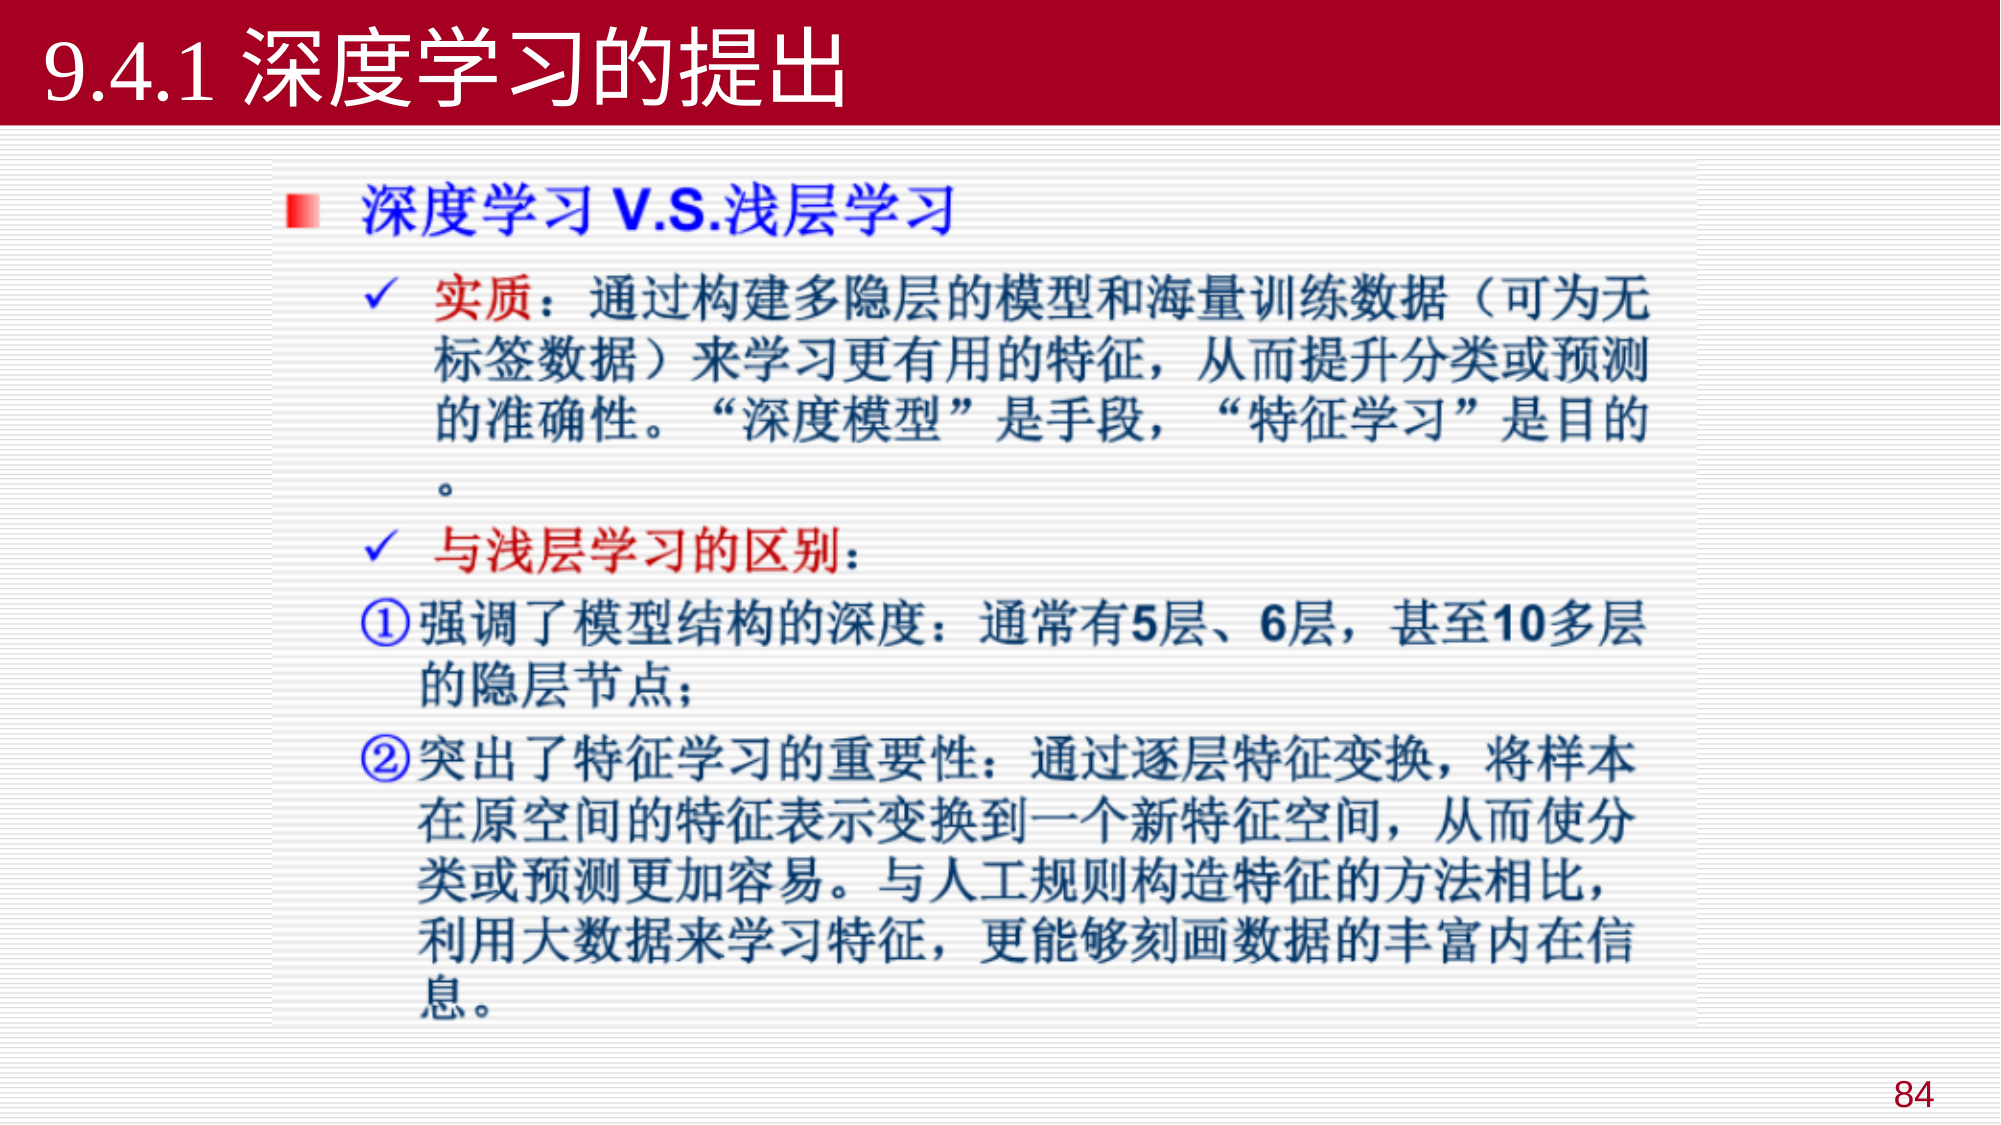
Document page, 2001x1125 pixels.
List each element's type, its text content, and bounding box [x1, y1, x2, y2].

slide_number 84 [1516, 1062, 1950, 1122]
text_box 9.4.1深度学习的提出 [0, 0, 2000, 126]
picture [0, 0, 2001, 1125]
